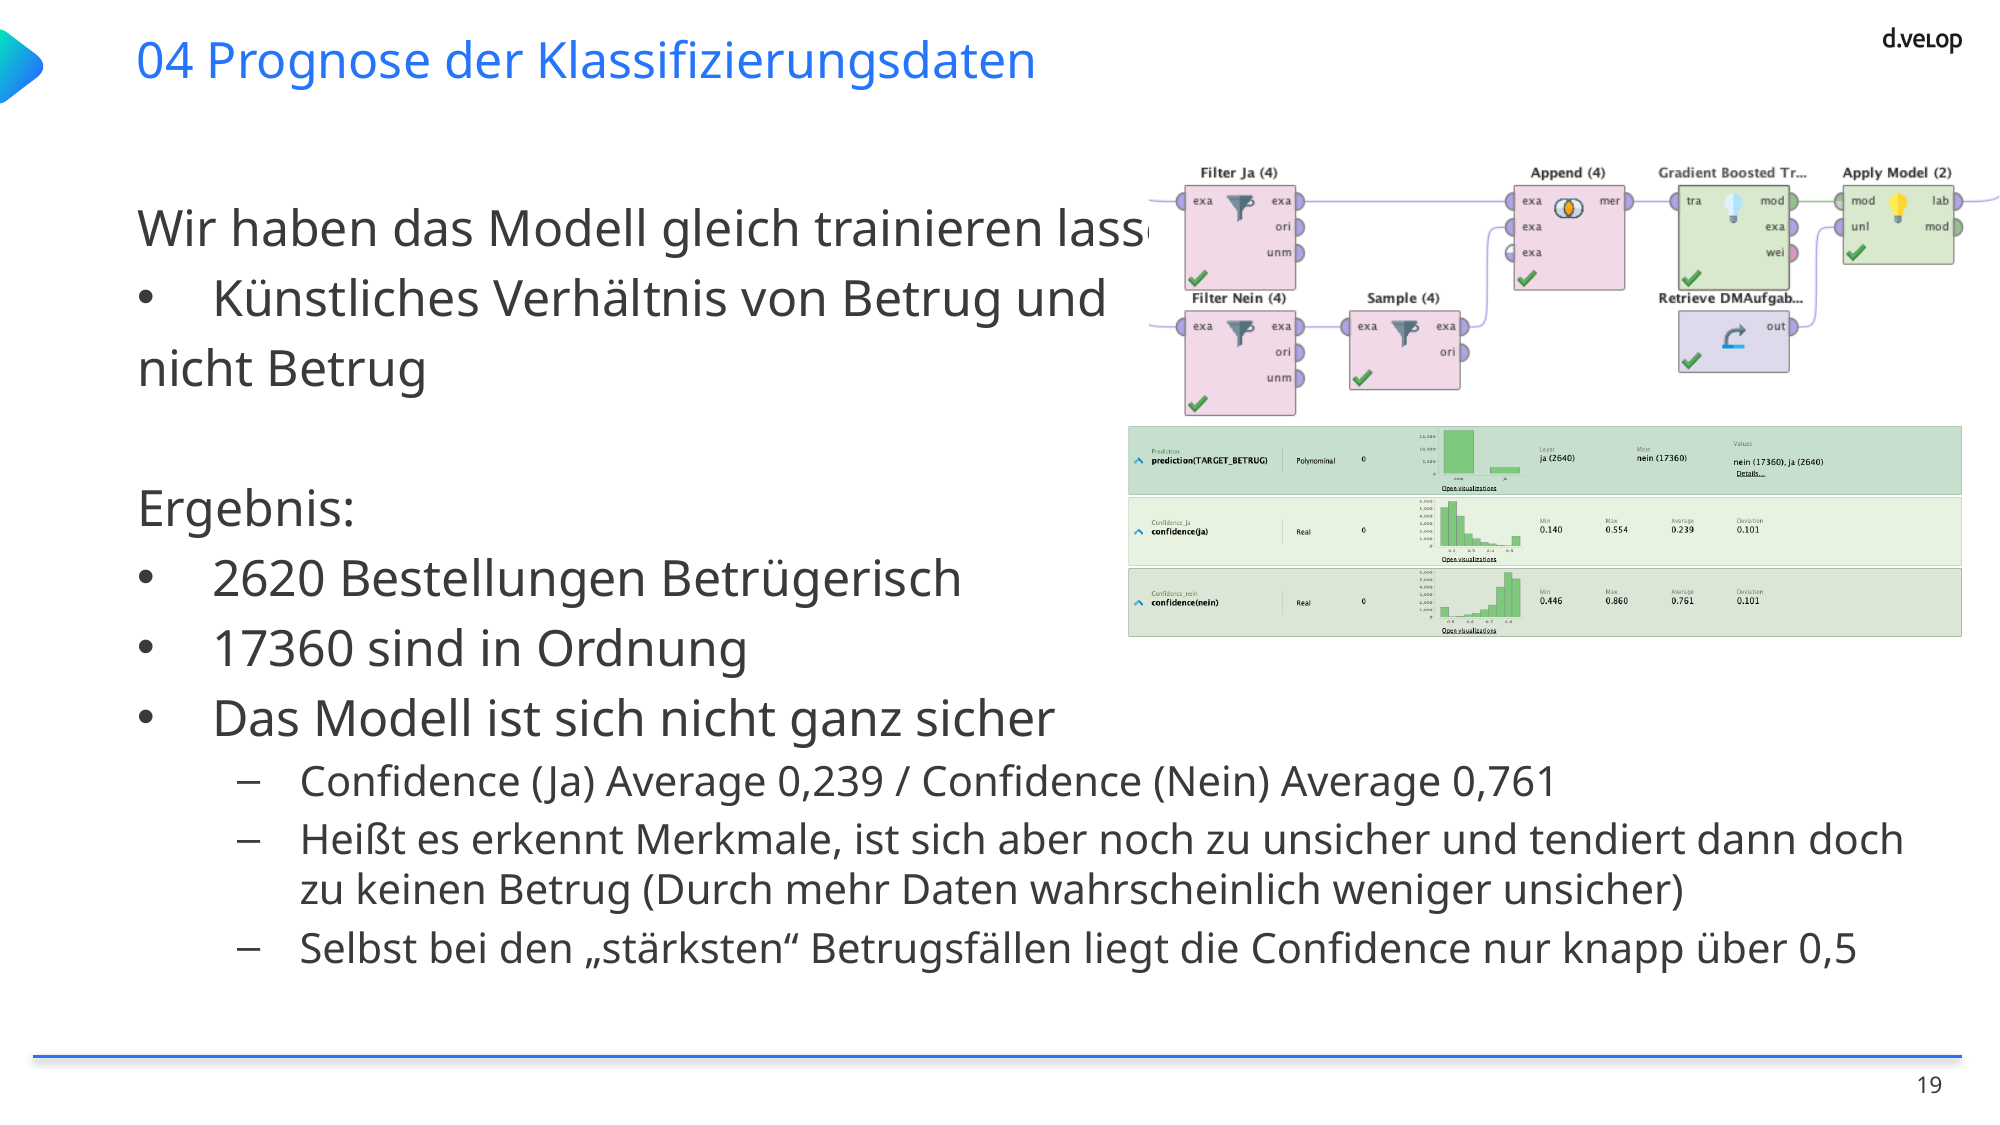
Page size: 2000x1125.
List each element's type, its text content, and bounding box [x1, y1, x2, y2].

picture [1127, 158, 2000, 637]
picture [0, 24, 44, 105]
list Wir haben das Modell gleich trainieren lassen Künstliches Verhältnis von Betrug und nicht Betrug Ergebnis: 2620 Bestellungen Betrügerisch 17360 sind in Ordnung Das Modell ist sich nicht ganz sicher Confidence (Ja) Average 0,239 / Confidence (Nein) Average 0,761 Heißt es erkennt Merkmale, ist sich aber noch zu unsicher und tendiert dann doch zu keinen Betrug (Durch mehr Daten wahrscheinlich weniger unsicher) Selbst bei den „stärksten“ Betrugsfällen liegt die Confidence nur knapp über 0,5 [122, 188, 1962, 1030]
list 04 Prognose der Klassifizierungsdaten [122, 21, 1442, 108]
picture [1883, 27, 1962, 54]
